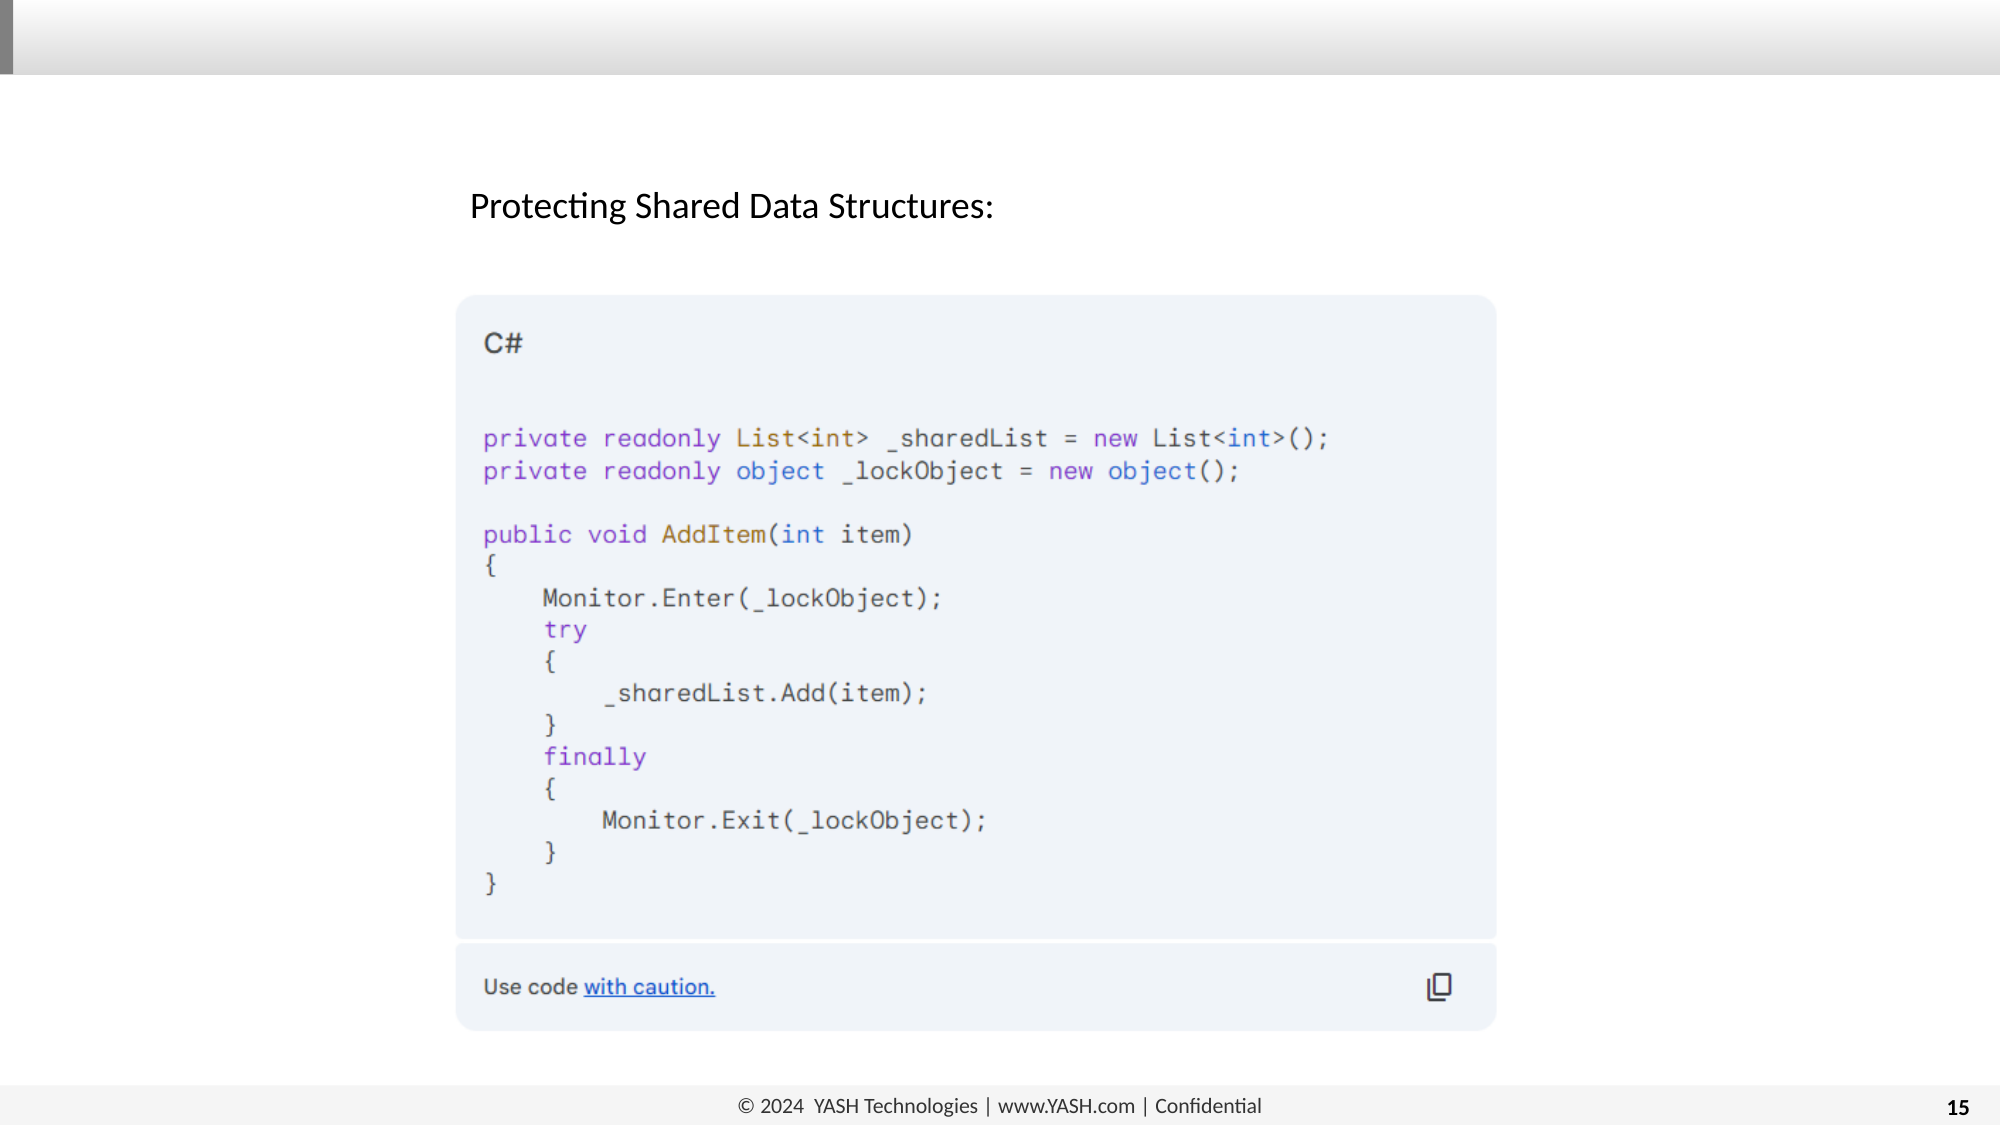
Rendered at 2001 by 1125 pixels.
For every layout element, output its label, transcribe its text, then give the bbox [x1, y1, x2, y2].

picture [422, 256, 1528, 1051]
text_box Protecting Shared Data Structures: [455, 173, 1011, 234]
